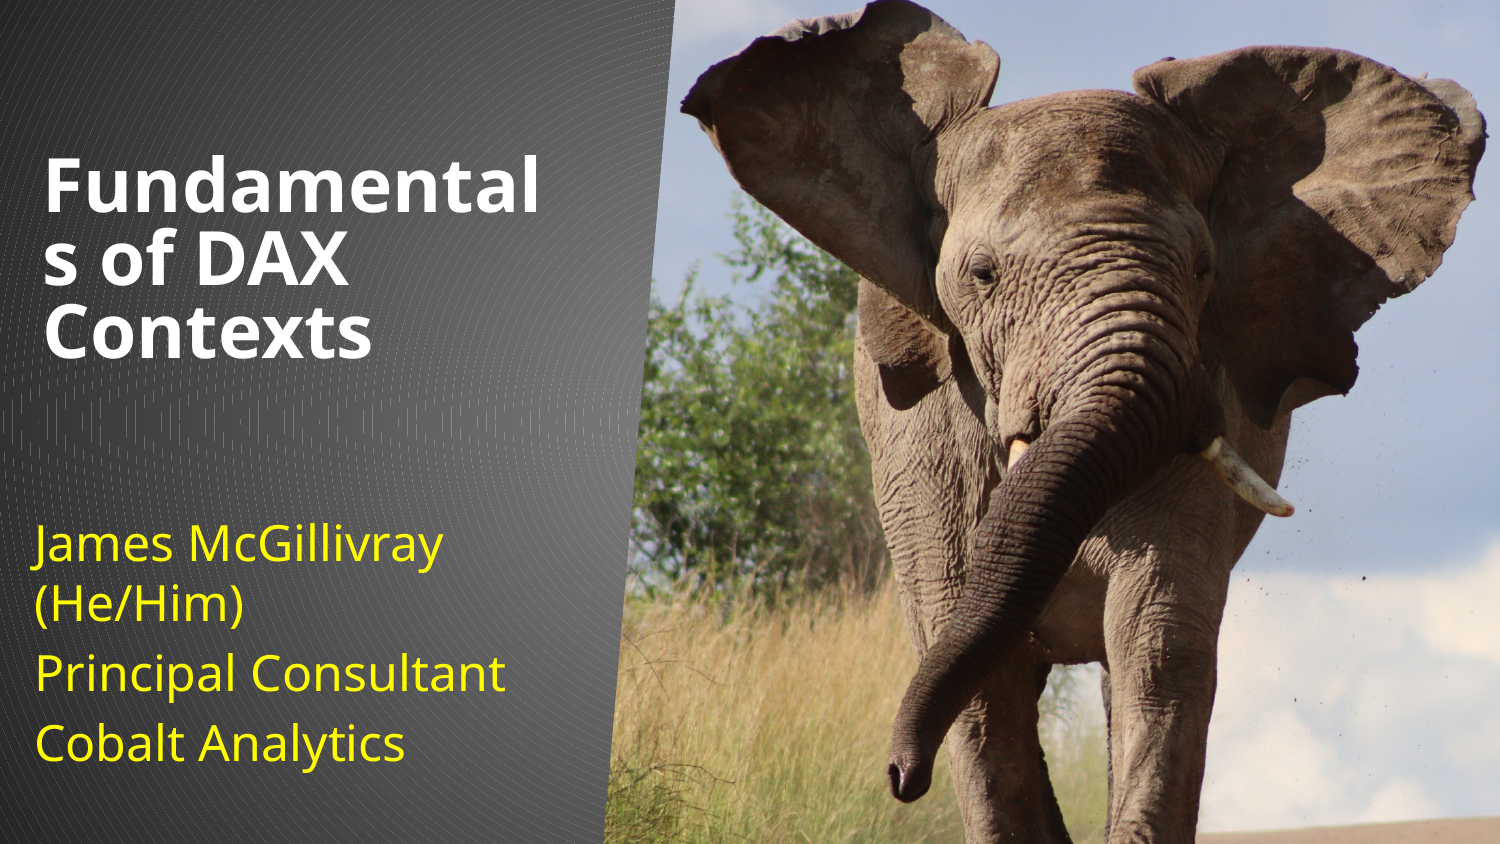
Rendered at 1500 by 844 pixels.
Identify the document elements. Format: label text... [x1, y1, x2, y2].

list James McGillivray (He/Him) Principal Consultant Cobalt Analytics [19, 504, 637, 813]
title Fundamentals of DAX Contexts [27, 147, 593, 422]
picture [603, 0, 1500, 844]
